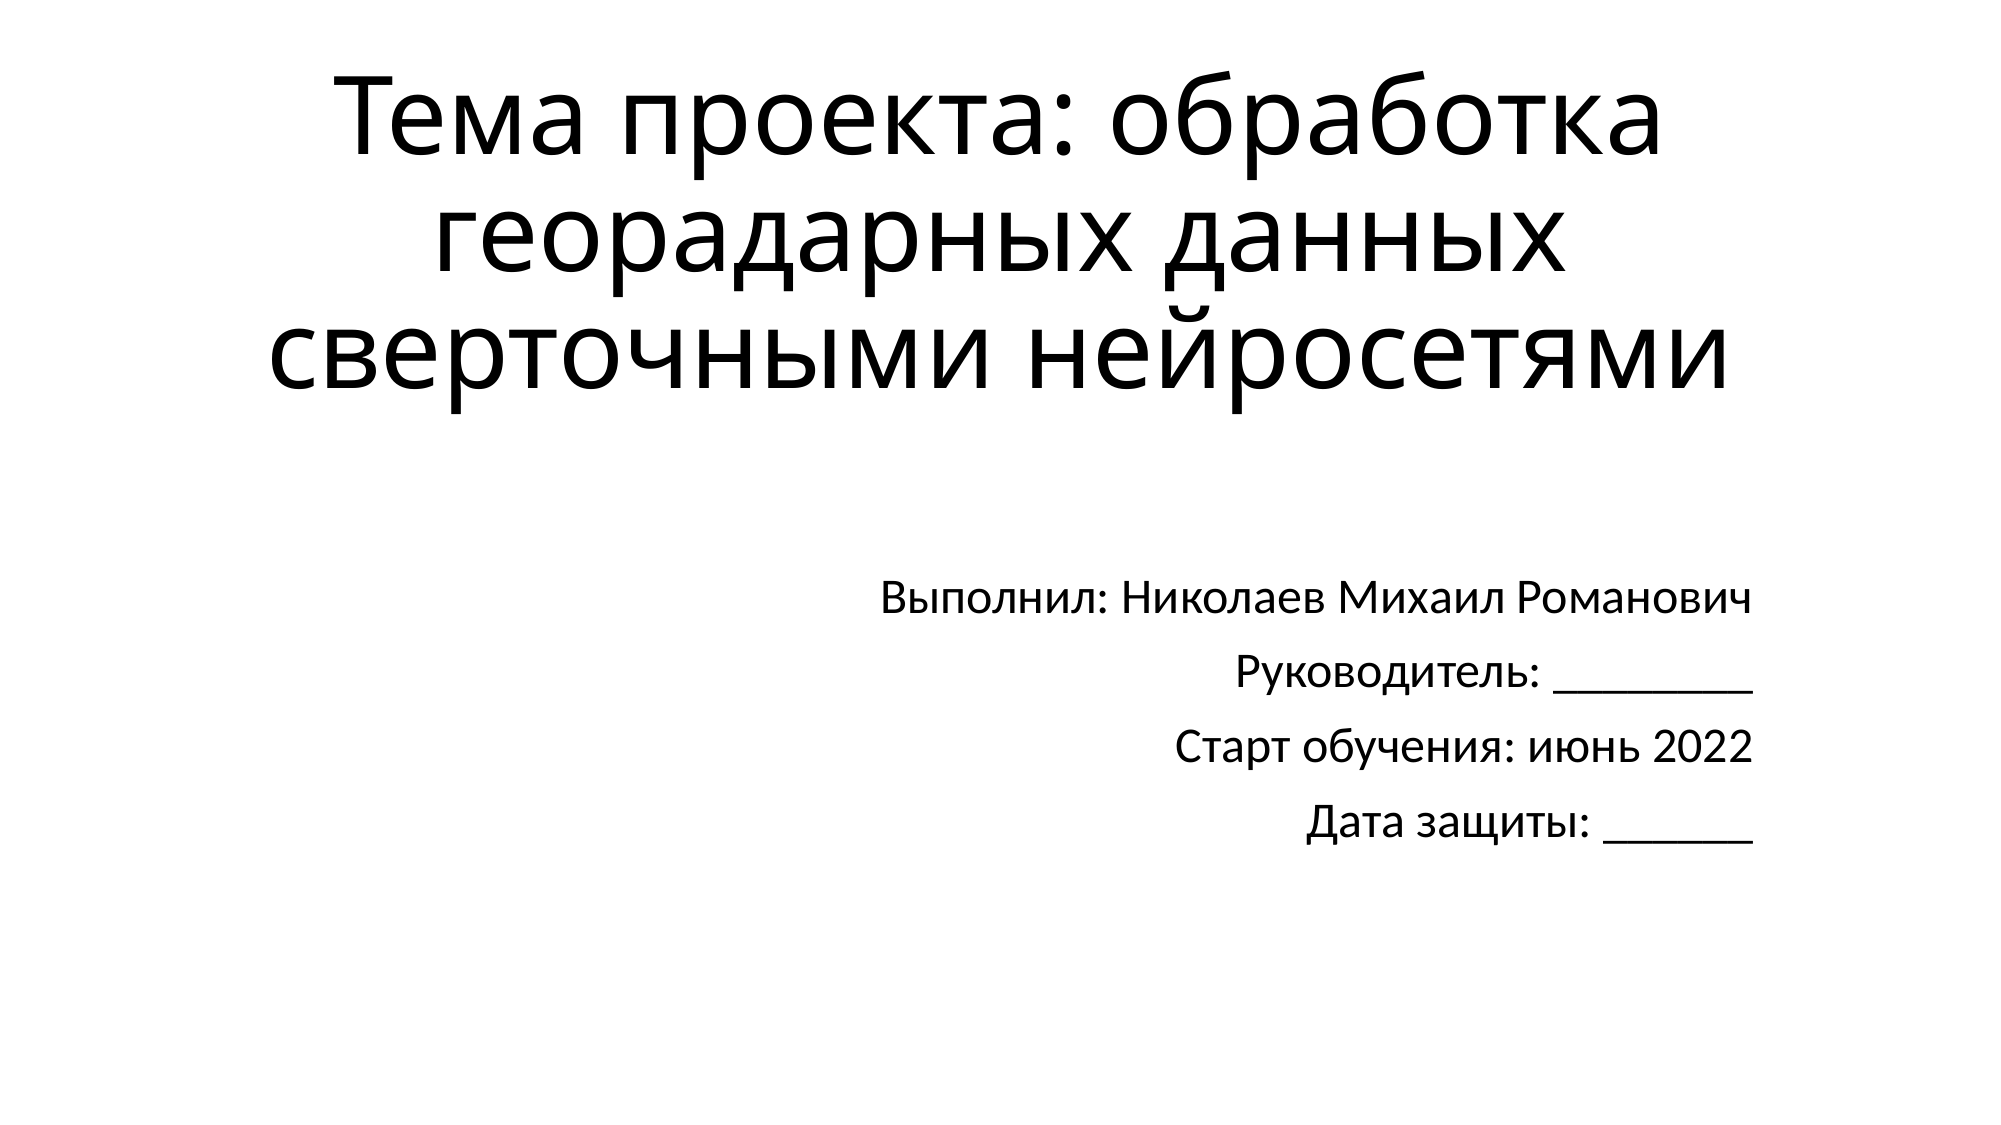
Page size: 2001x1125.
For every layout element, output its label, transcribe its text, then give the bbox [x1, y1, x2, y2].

subtitle Выполнил: Николаев Михаил Романович Руководитель: ________ Старт обучения: июнь 2022 Дата защиты: ______ [268, 562, 1769, 928]
title Тема проекта: обработка георадарных данных сверточными нейросетями [249, 28, 1750, 420]
